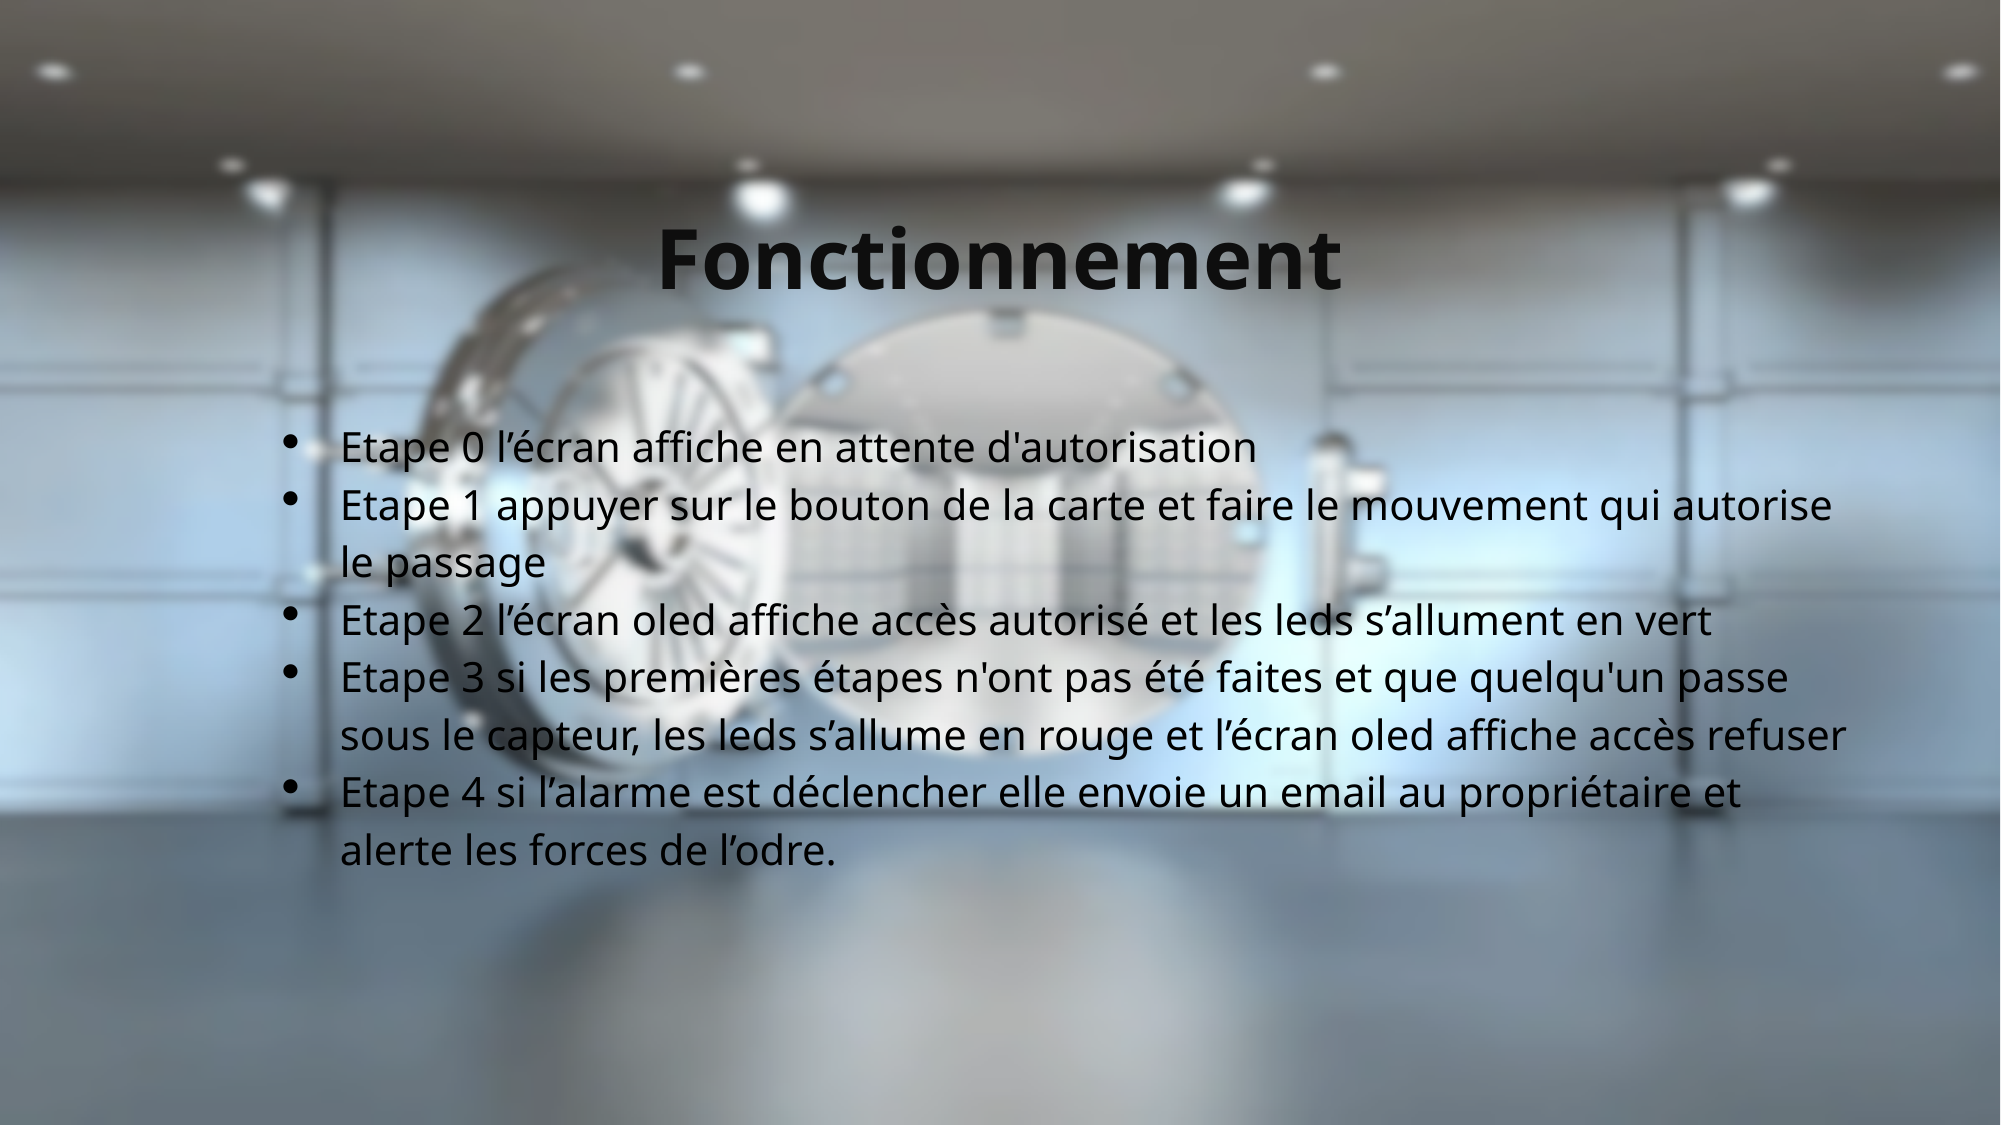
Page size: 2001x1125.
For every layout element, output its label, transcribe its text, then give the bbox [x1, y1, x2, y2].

text_box Etape 0 l’écran affiche en attente d'autorisation Etape 1 appuyer sur le bouton de la carte et faire le mouvement qui autorise le passage Etape 2 l’écran oled affiche accès autorisé et les leds s’allument en vert Etape 3 si les premières étapes n'ont pas été faites et que quelqu'un passe sous le capteur, les leds s’allume en rouge et l’écran oled affiche accès refuser Etape 4 si l’alarme est déclencher elle envoie un email au propriétaire et alerte les forces de l’odre. [268, 406, 1865, 882]
picture [0, 0, 2001, 1125]
text_box Fonctionnement [218, 198, 1782, 359]
